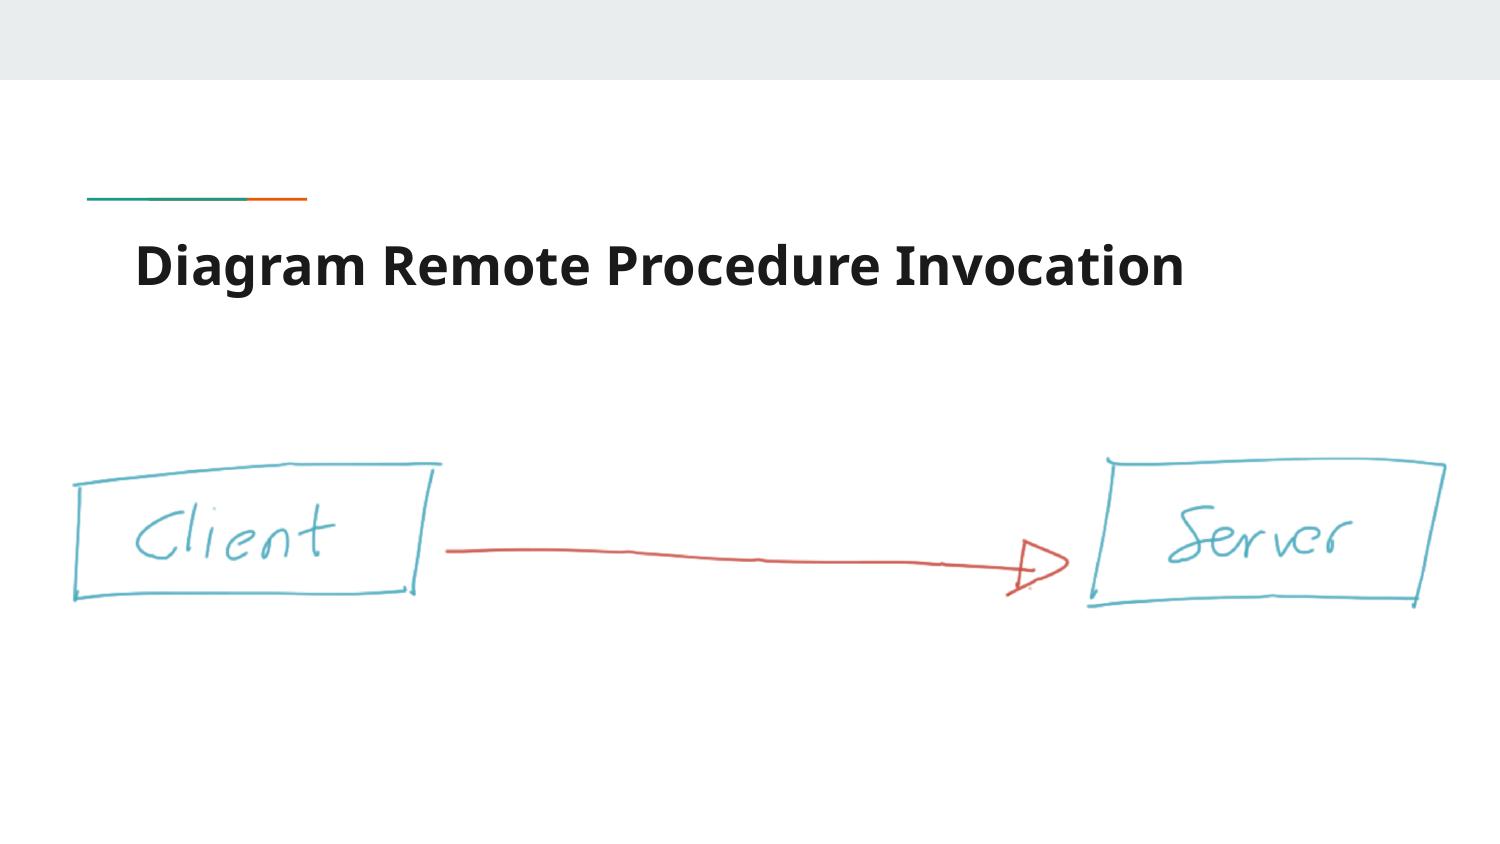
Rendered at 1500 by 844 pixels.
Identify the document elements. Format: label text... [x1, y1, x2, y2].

picture [24, 398, 1476, 670]
title Diagram Remote Procedure Invocation [119, 216, 1381, 305]
